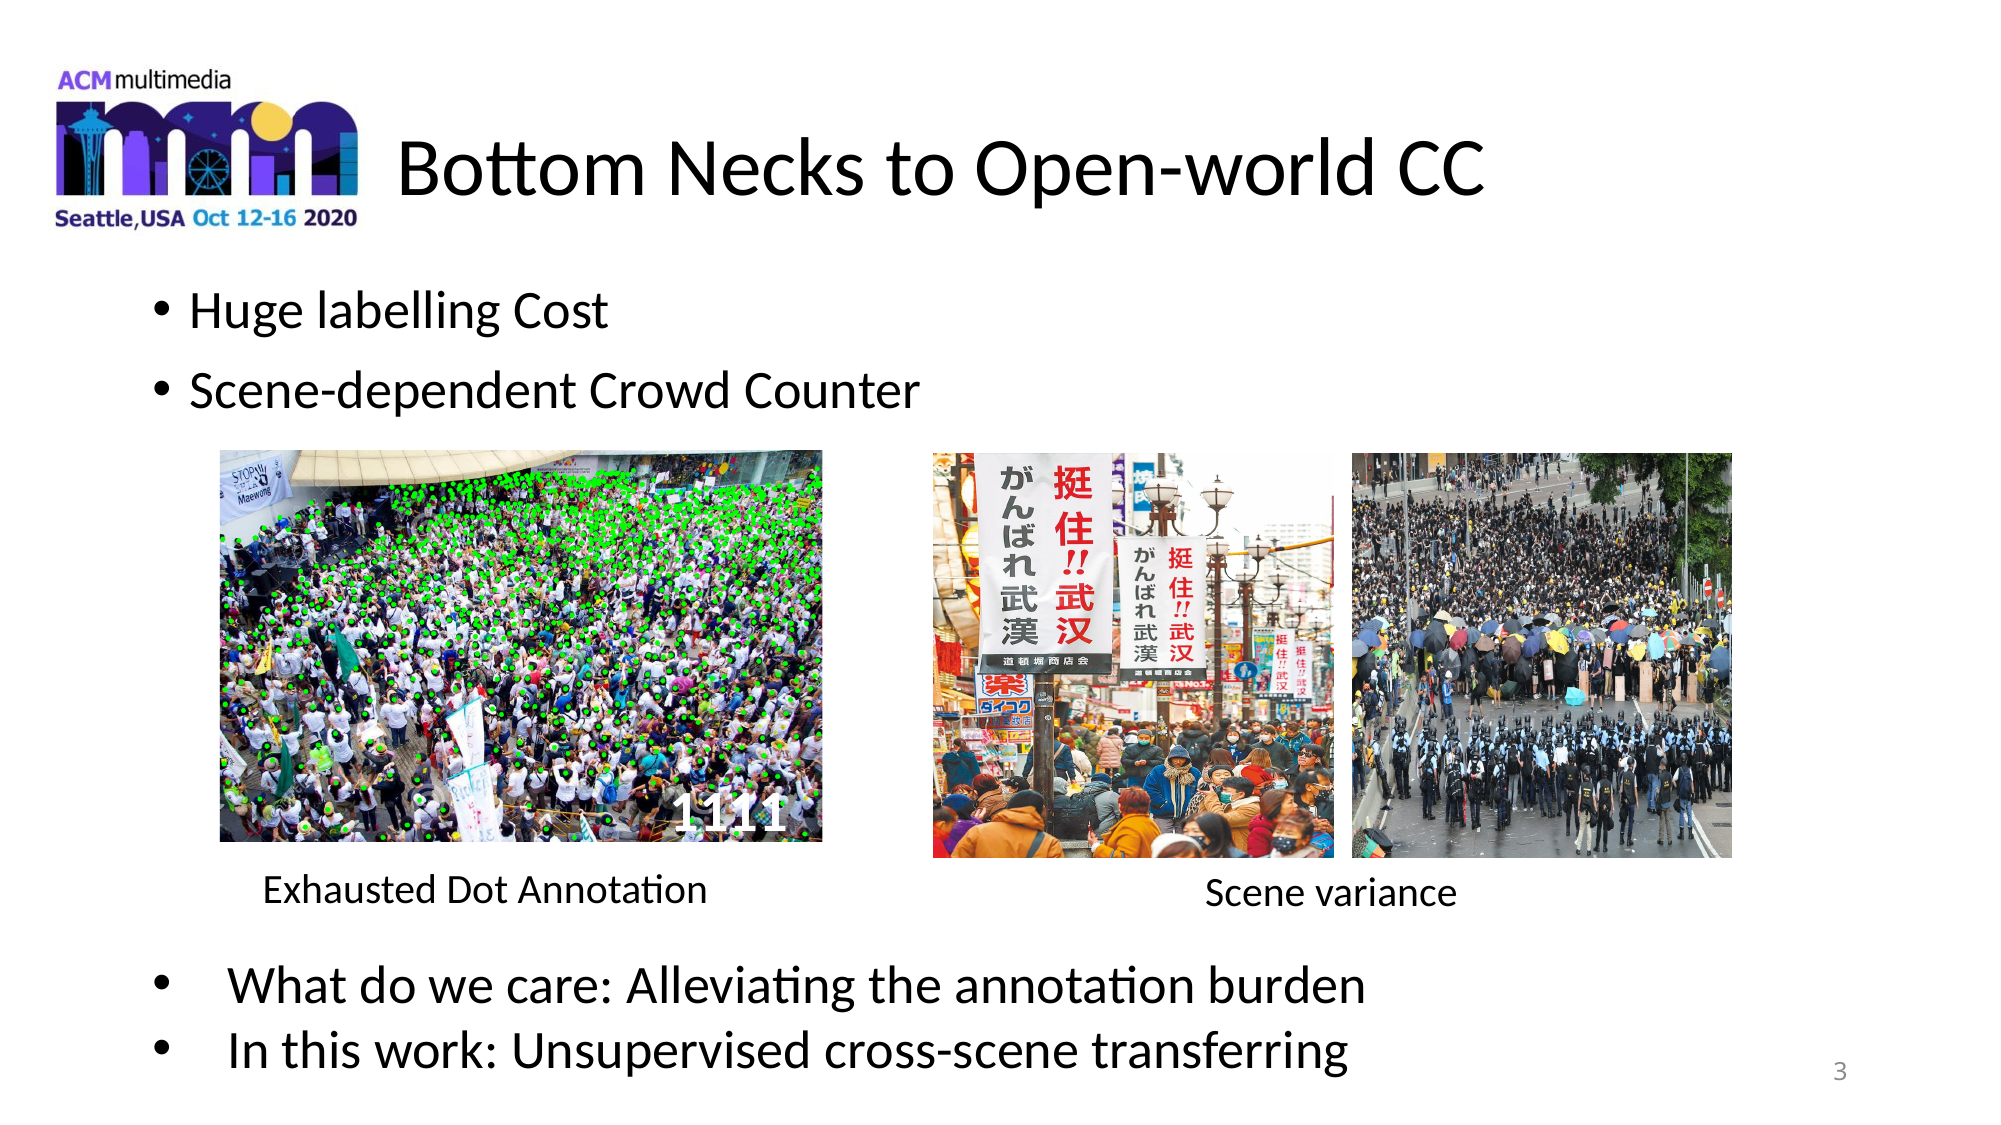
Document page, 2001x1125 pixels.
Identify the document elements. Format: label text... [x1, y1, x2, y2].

text_box Exhausted Dot Annotation [247, 854, 759, 920]
slide_number 3 [1412, 1042, 1863, 1103]
picture [932, 453, 1334, 858]
list Huge labelling Cost Scene-dependent Crowd Counter [137, 278, 1863, 989]
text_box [219, 450, 830, 851]
text_box What do we care: Alleviating the annotation burden In this work: Unsupervised cross-scene transferring [137, 942, 1599, 1087]
text_box Scene variance [1190, 857, 1638, 923]
picture [1352, 453, 1733, 858]
picture [32, 64, 383, 236]
title Bottom Necks to Open-world CC [137, 59, 1863, 278]
